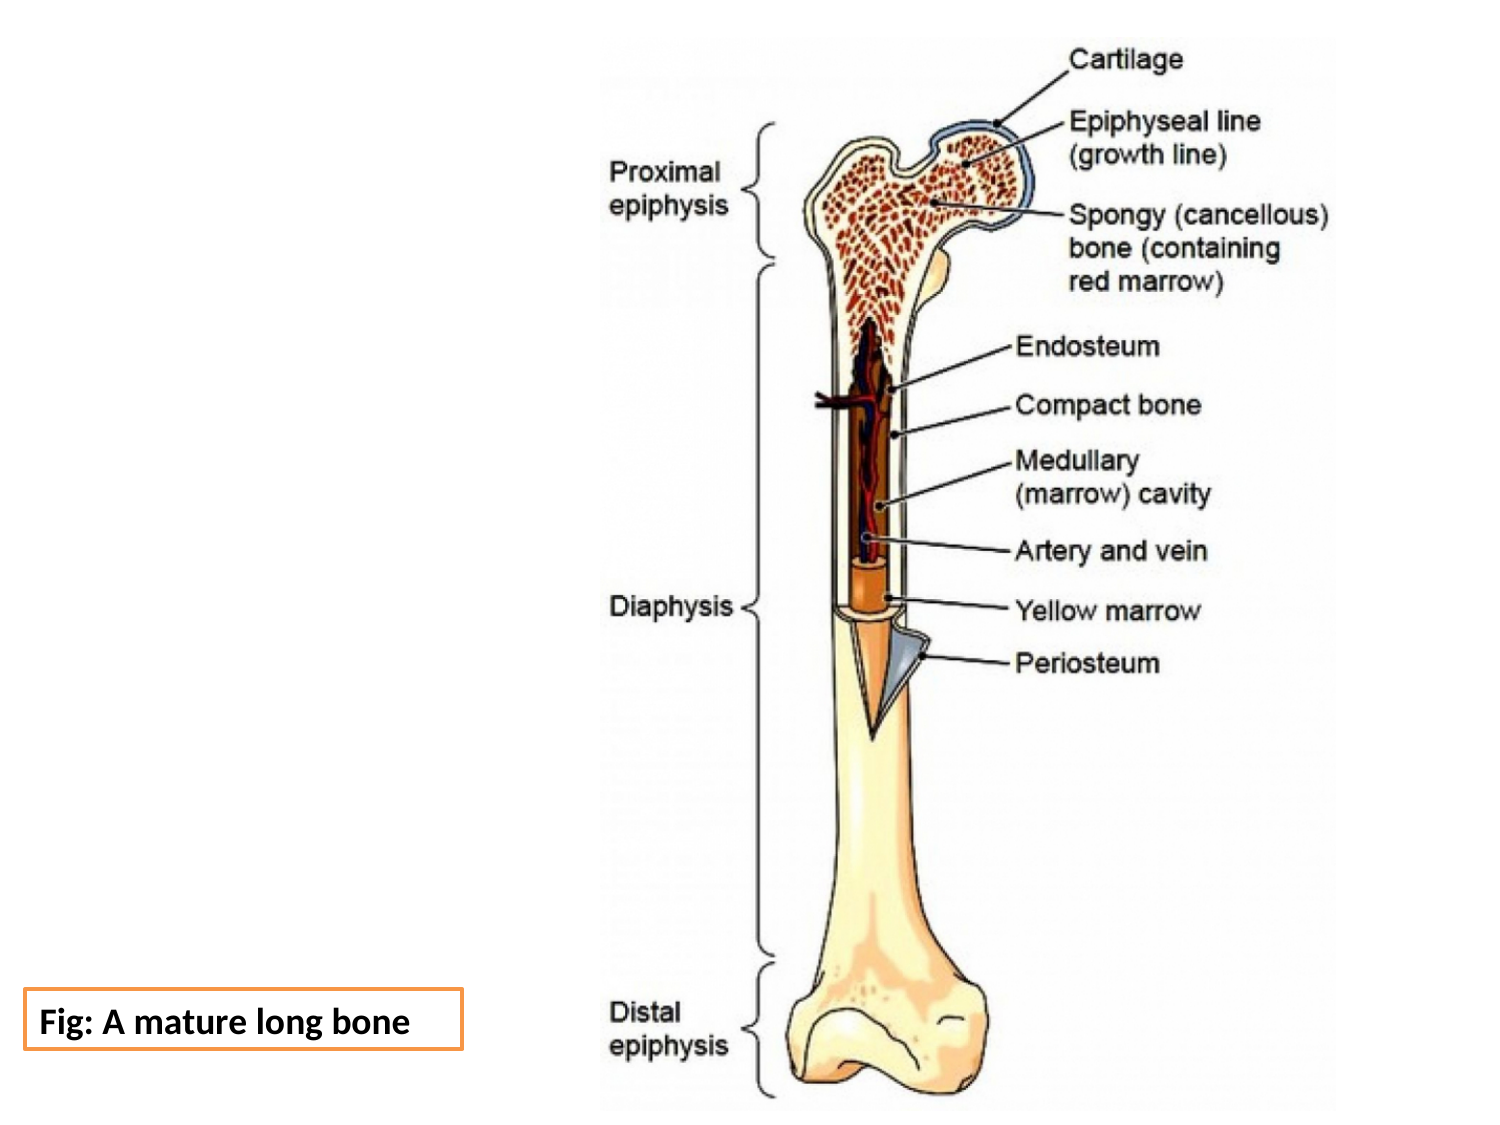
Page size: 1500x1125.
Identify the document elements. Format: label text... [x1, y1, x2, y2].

picture [599, 37, 1337, 1112]
text_box Fig: A mature long bone [23, 987, 464, 1051]
